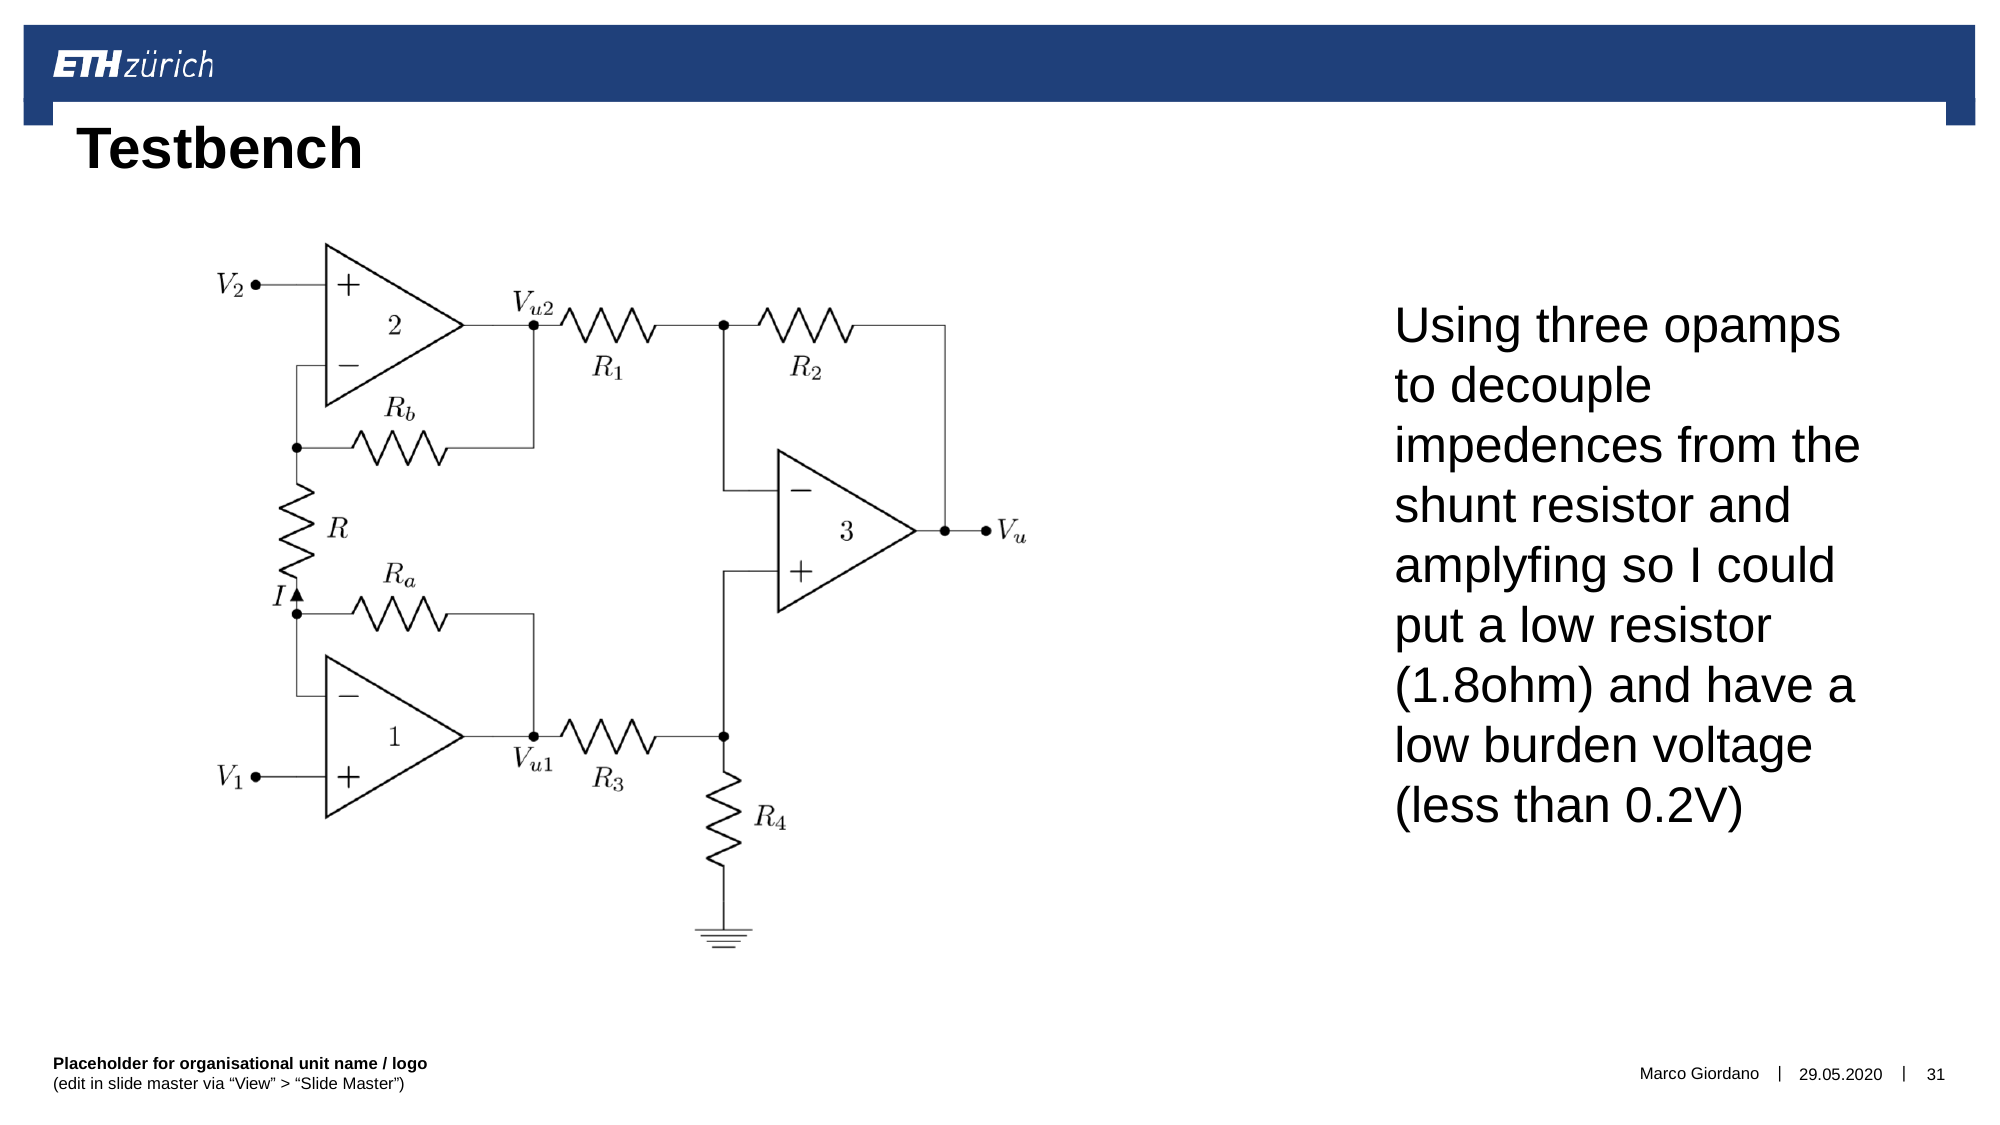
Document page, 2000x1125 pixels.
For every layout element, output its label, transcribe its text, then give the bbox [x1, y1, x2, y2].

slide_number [1790, 1034, 1892, 1112]
footer Marco Giordano [999, 1034, 1760, 1111]
slide_number 31 [1906, 1034, 1966, 1112]
text_box Using three opamps to decouple impedences from the shunt resistor and amplyfing so I could put a low resistor (1.8ohm) and have a low burden voltage (less than 0.2V) [1379, 284, 1907, 840]
picture [160, 203, 1111, 967]
title Testbench [53, 101, 1946, 262]
